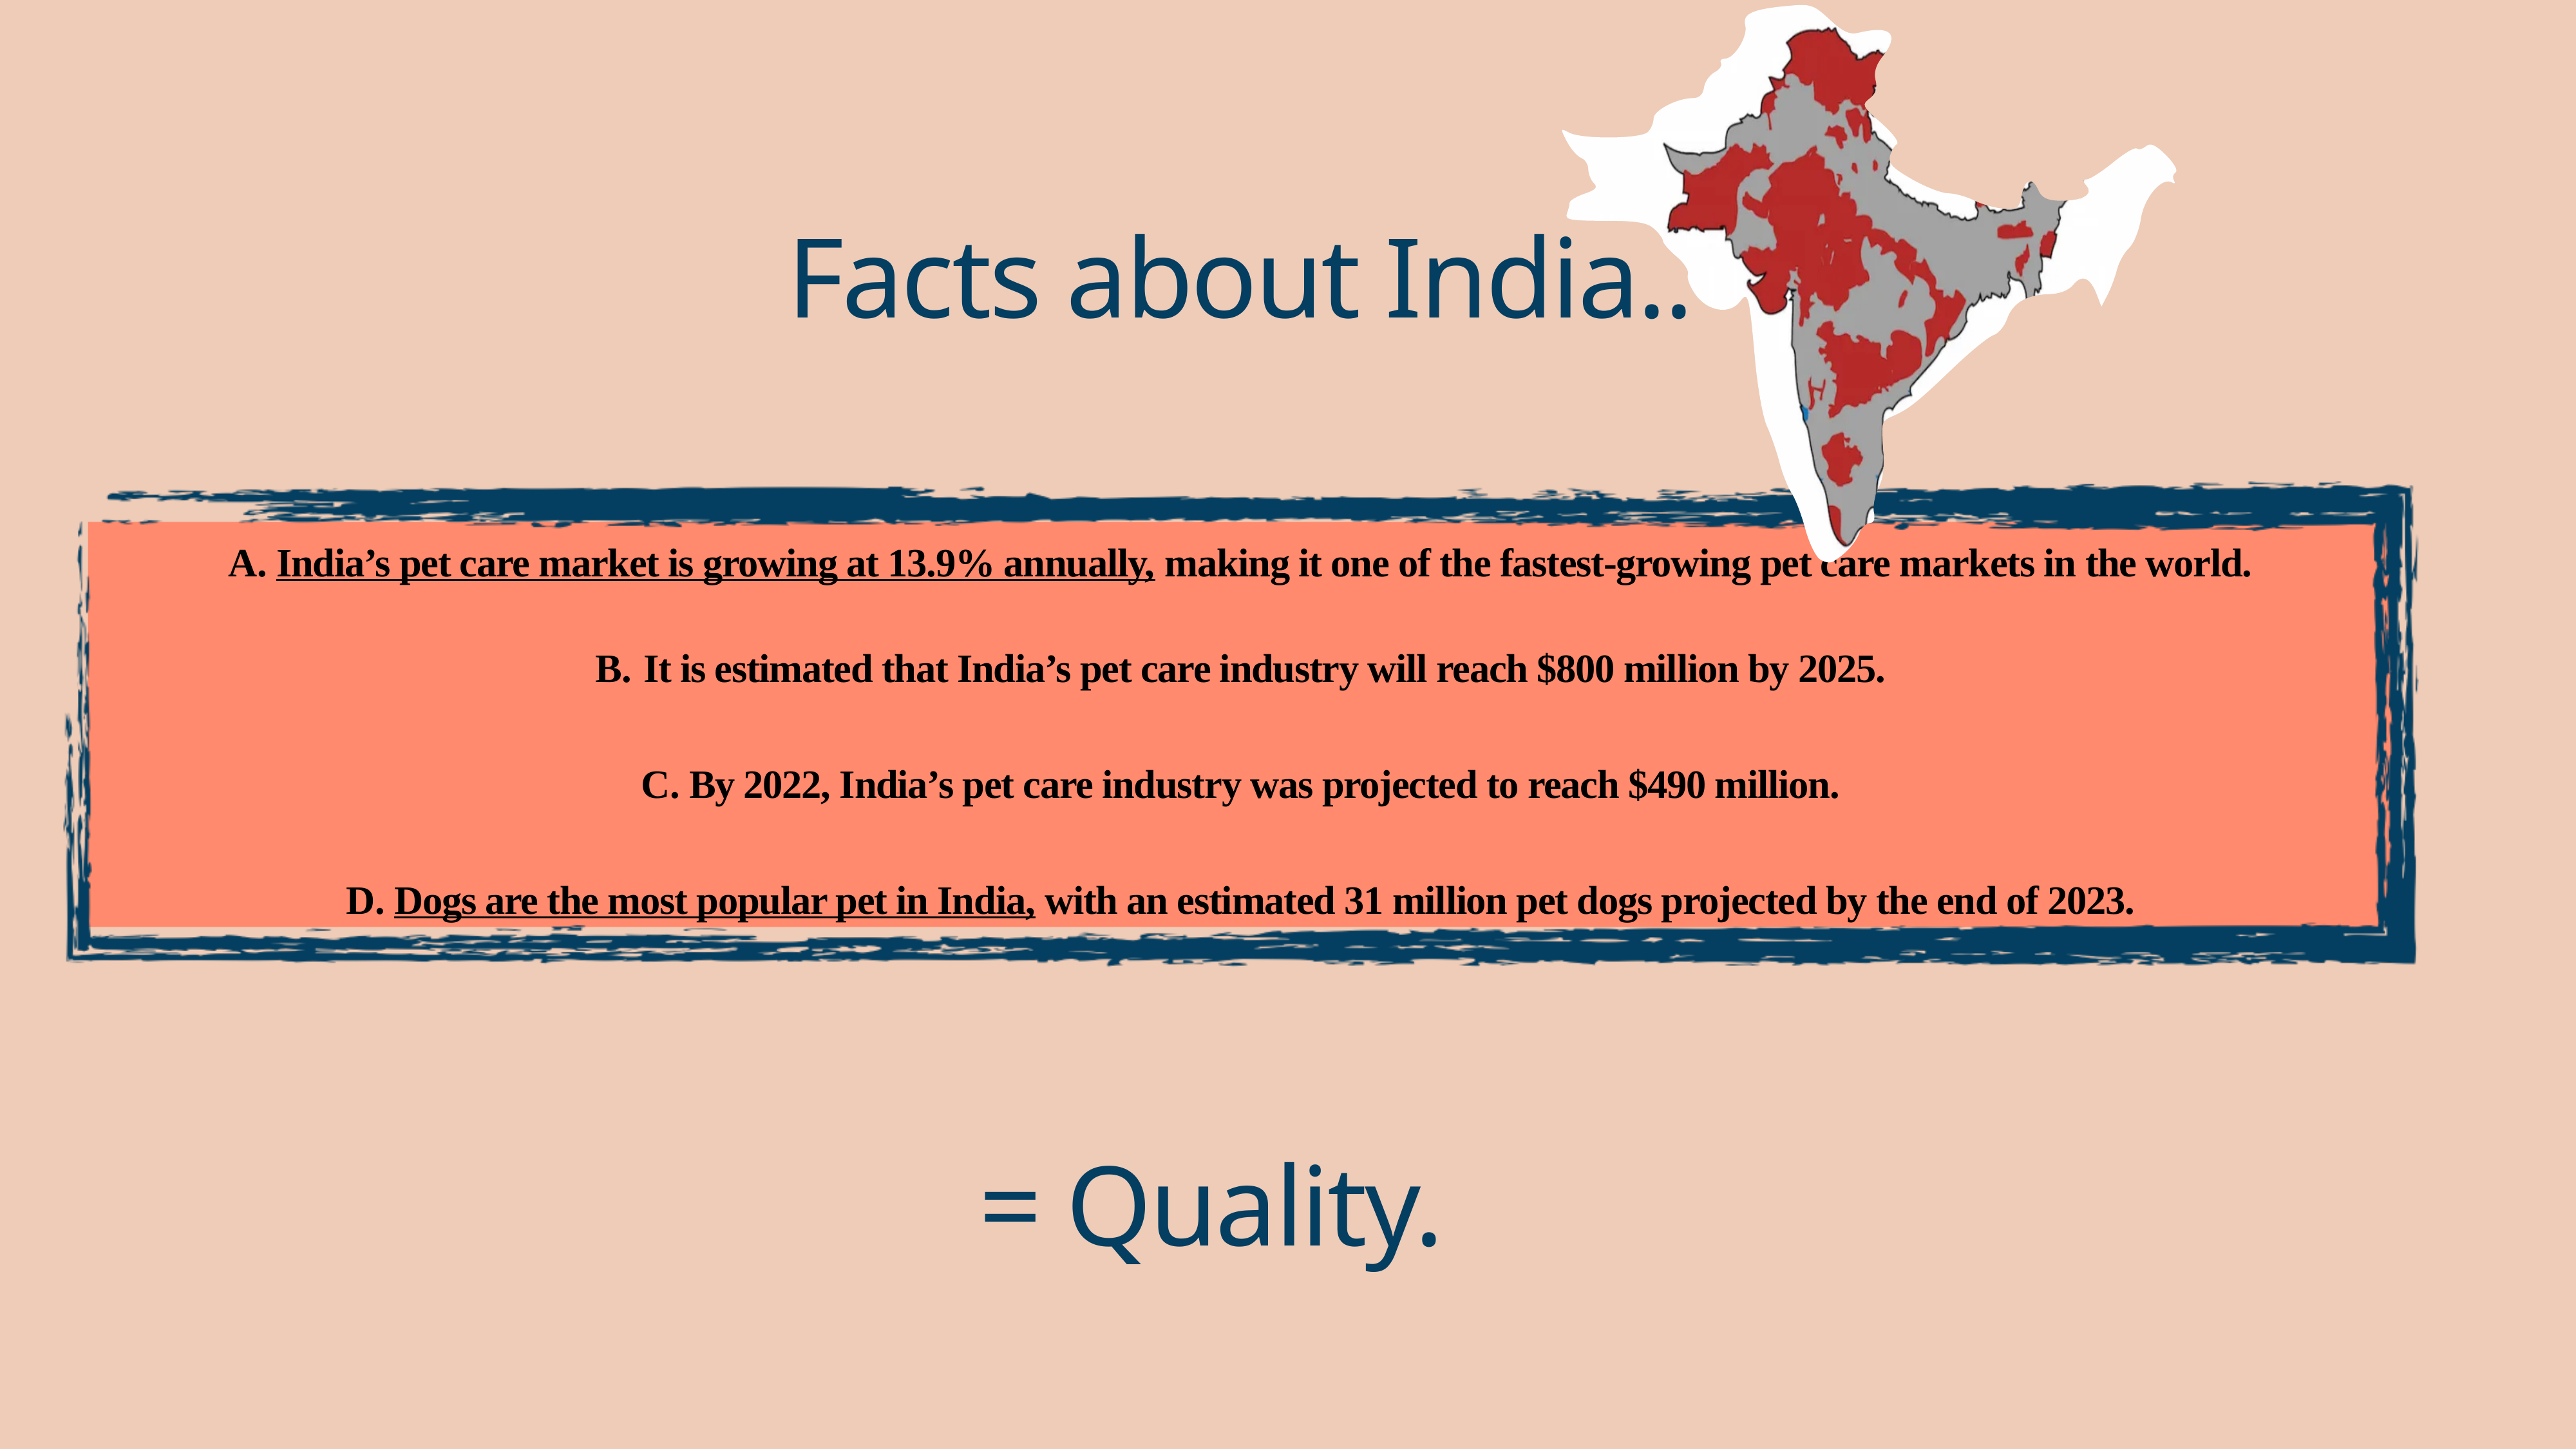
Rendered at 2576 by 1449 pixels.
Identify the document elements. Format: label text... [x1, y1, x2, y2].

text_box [61, 480, 2420, 969]
picture [1562, 5, 2177, 563]
text_box Facts about India.. [782, 176, 1562, 345]
text_box = Quality. [974, 1104, 1449, 1273]
